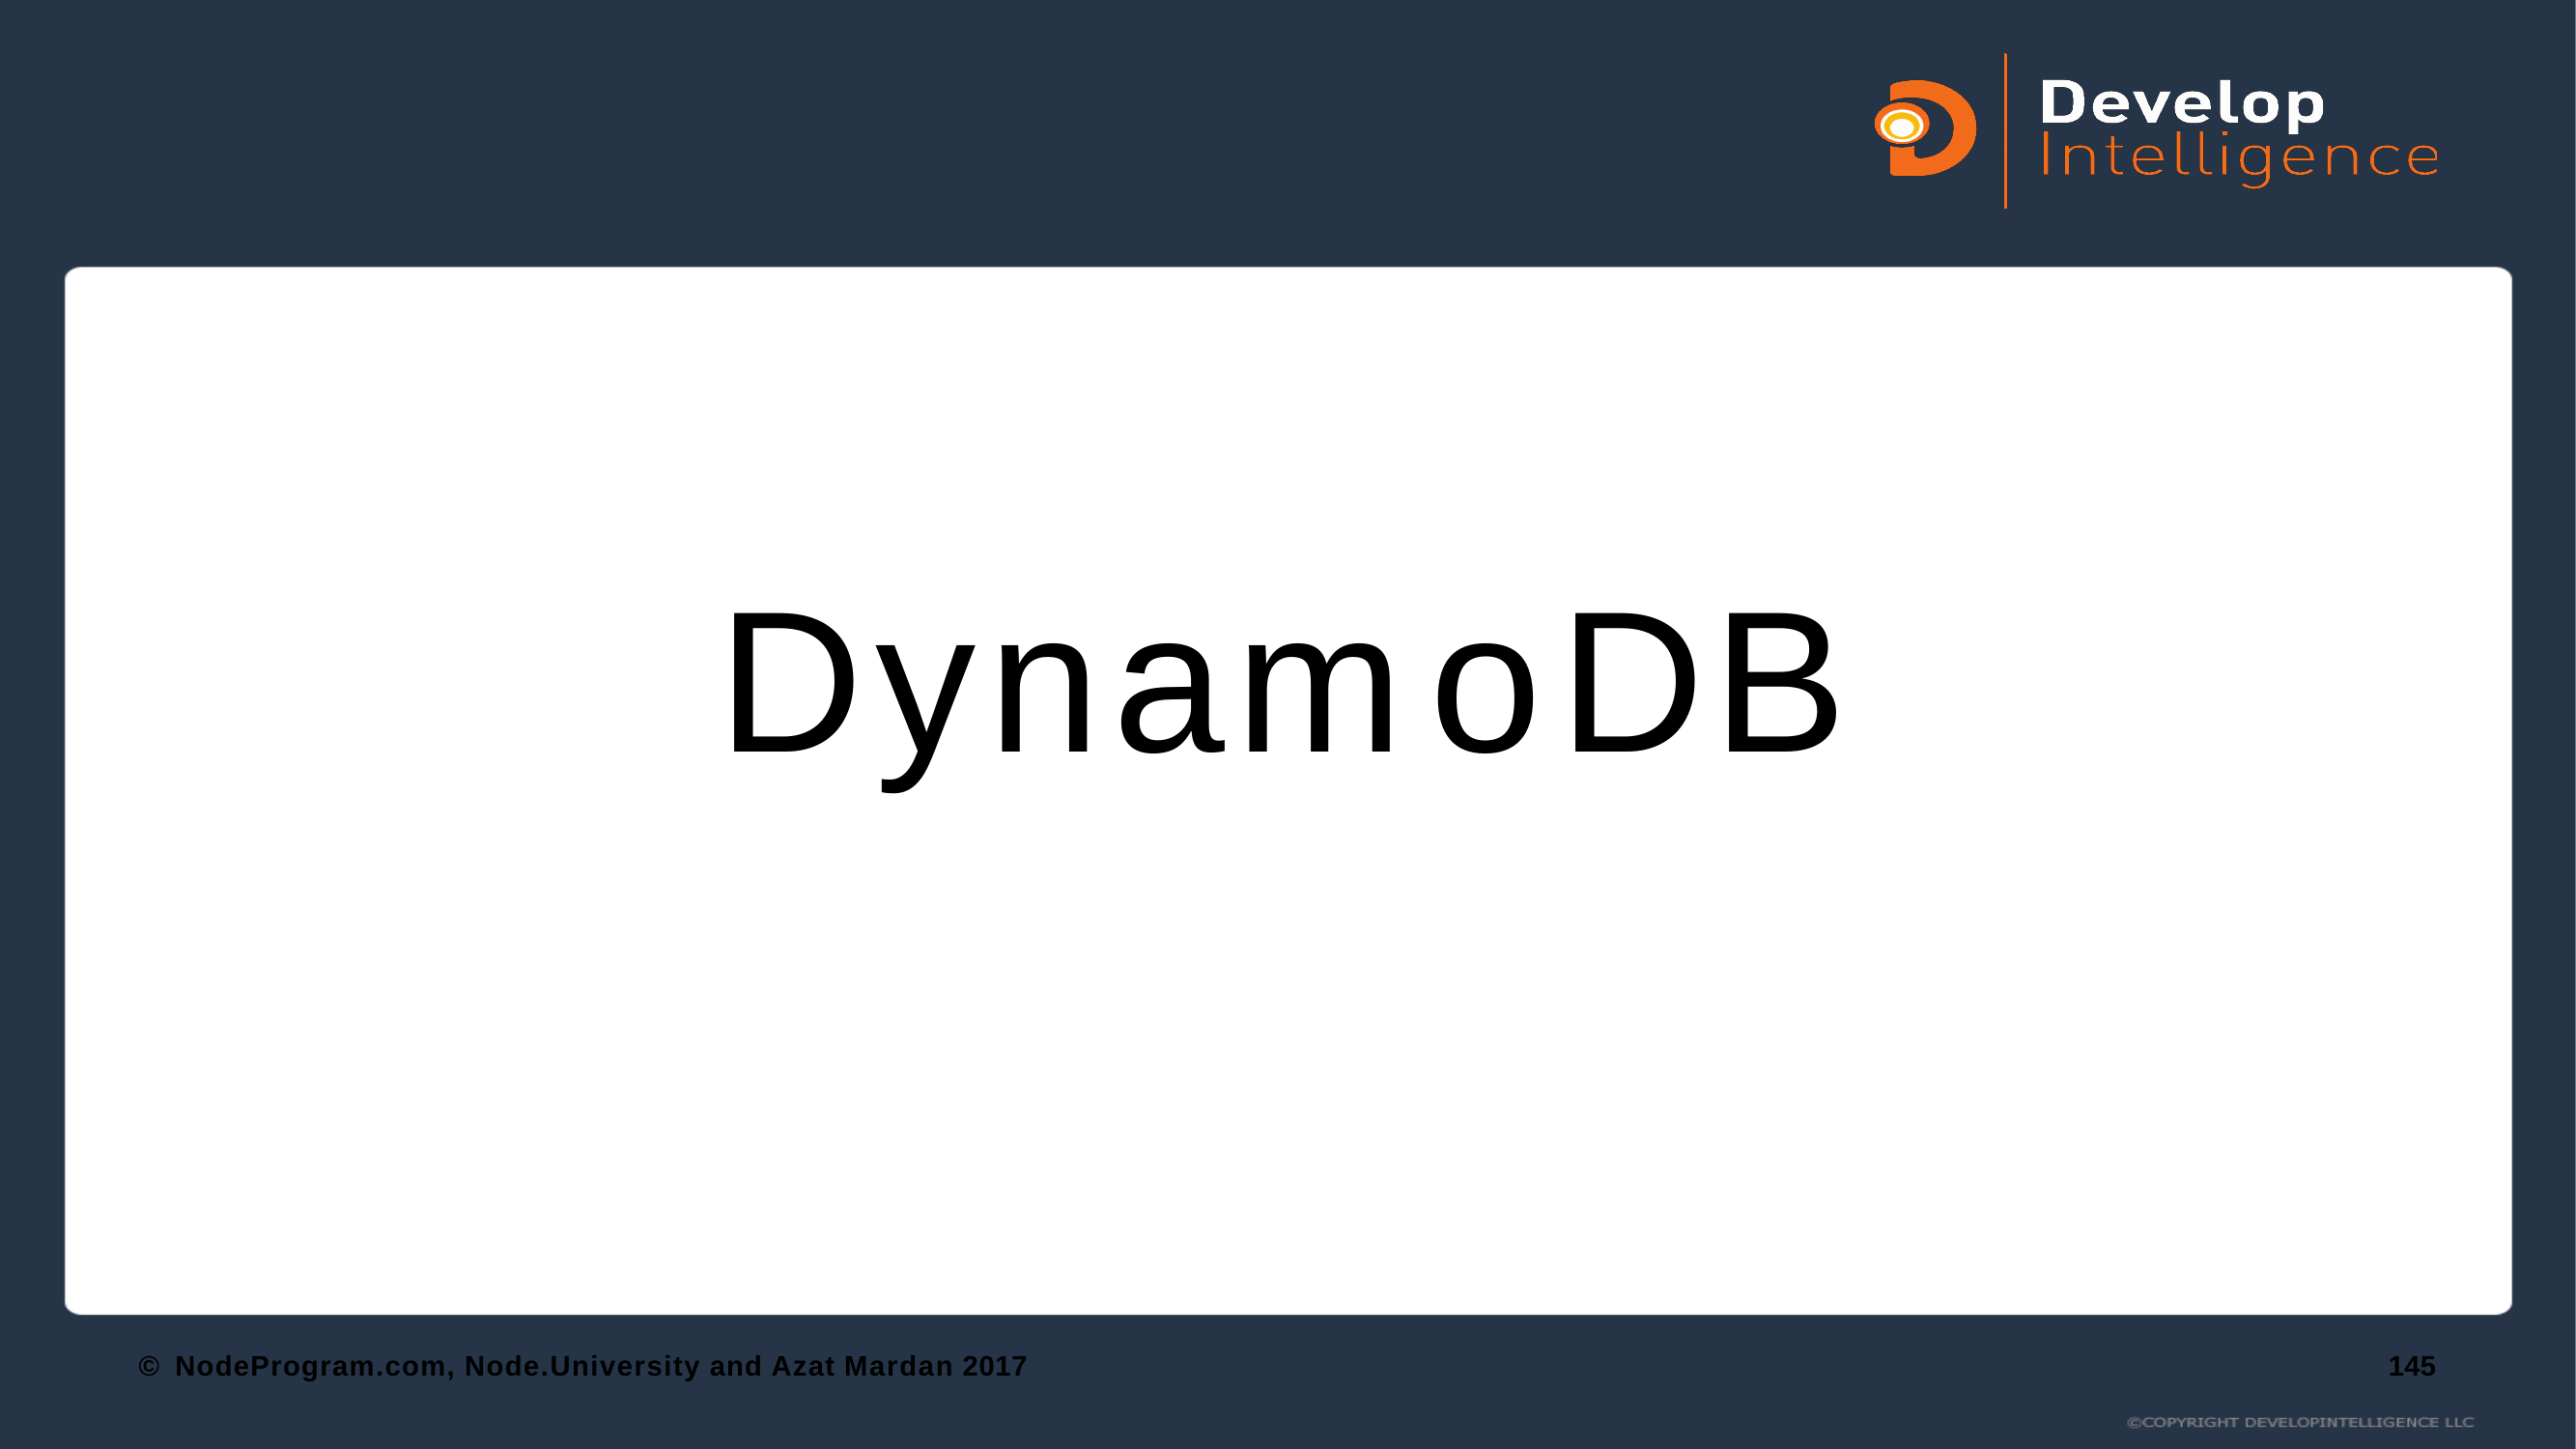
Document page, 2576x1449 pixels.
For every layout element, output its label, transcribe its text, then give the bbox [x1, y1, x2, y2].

slide_number 145 [2383, 1347, 2442, 1449]
picture [0, 0, 2576, 1449]
footer © NodeProgram.com, Node.University and Azat Mardan 2017 [136, 1347, 1034, 1449]
title DynamoDB [716, 548, 1859, 792]
